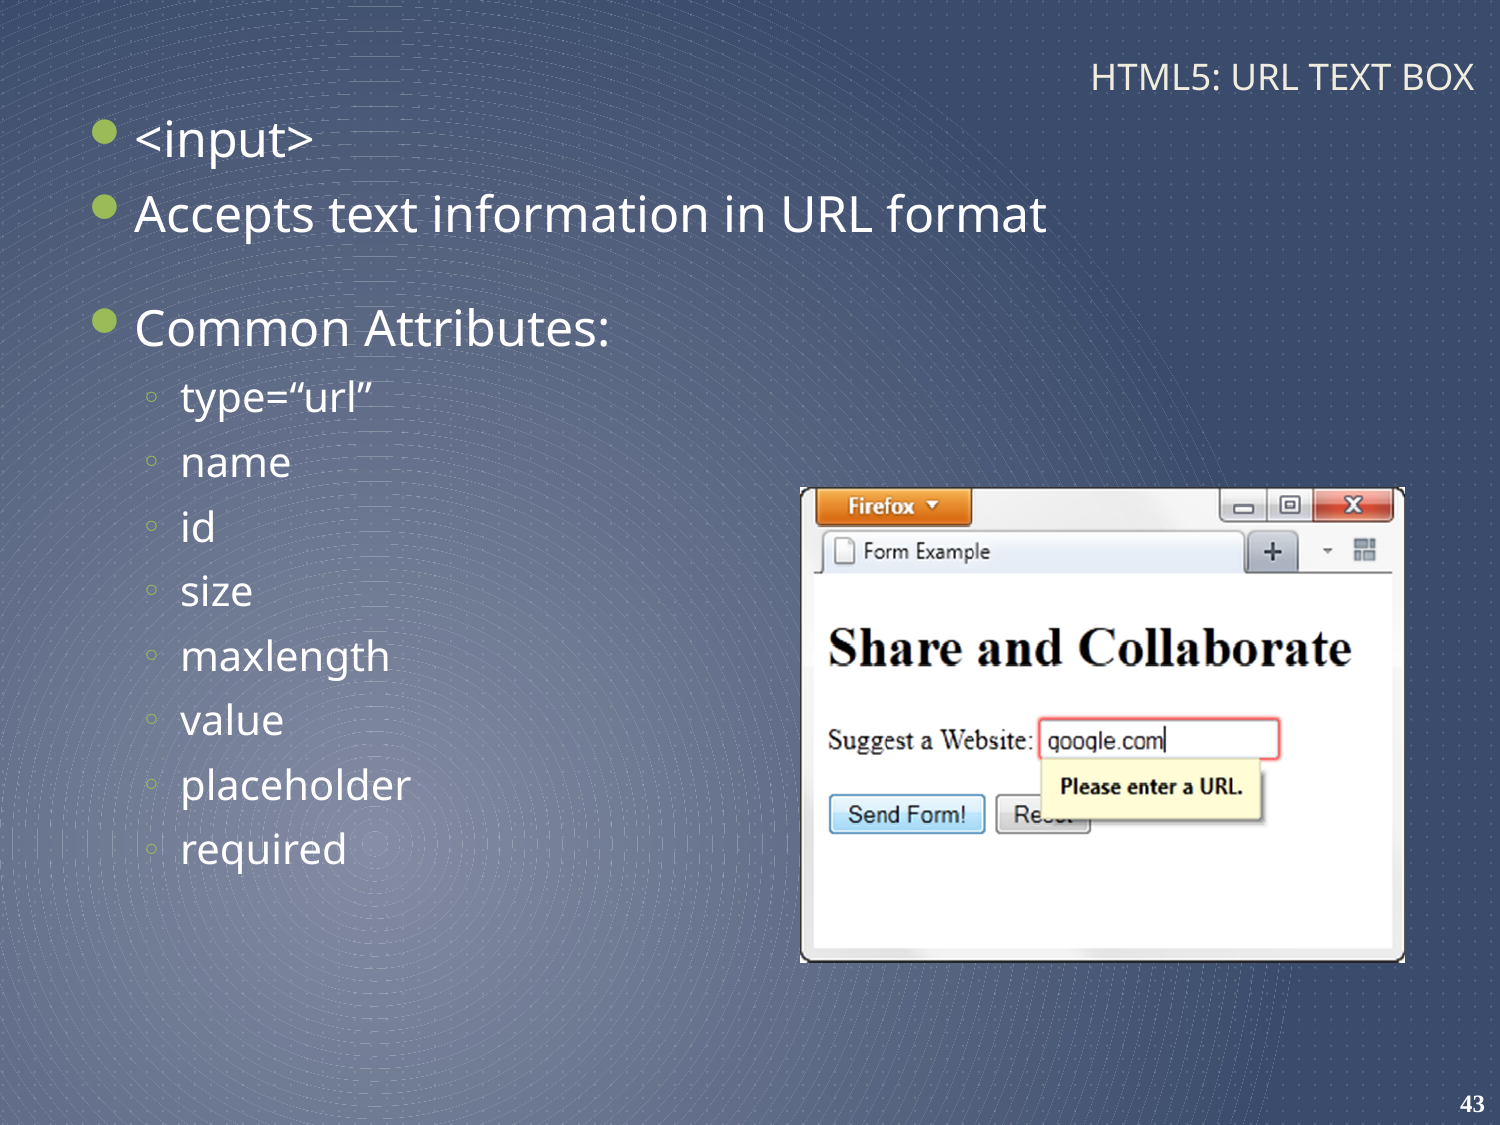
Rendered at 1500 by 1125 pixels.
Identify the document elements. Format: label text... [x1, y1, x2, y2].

picture [799, 487, 1405, 963]
title HTML5: URL Text Box [200, 45, 1475, 150]
slide_number 43 [1417, 1075, 1500, 1125]
list <input> Accepts text information in URL format Common Attributes: type=“url” name id size maxlength value placeholder required [75, 99, 1156, 738]
